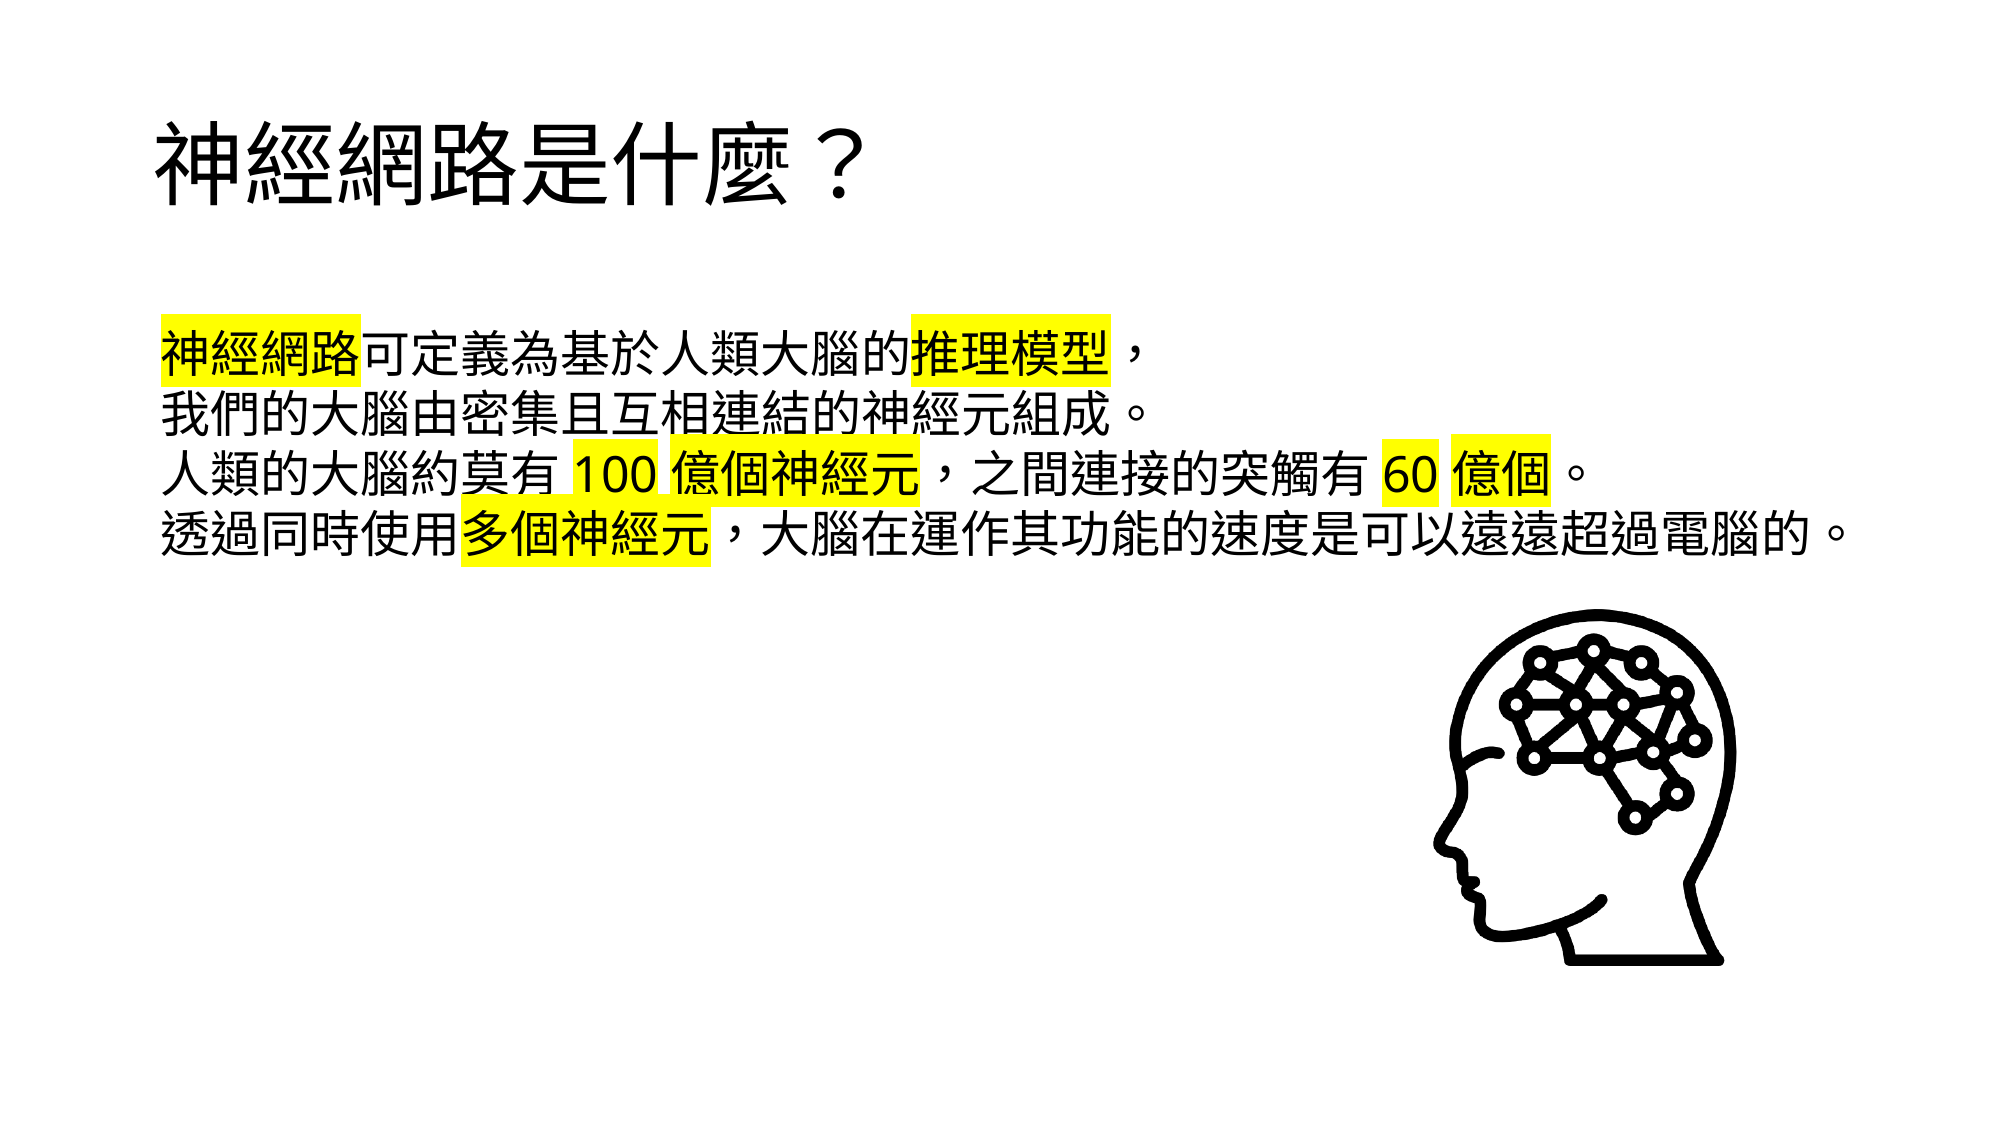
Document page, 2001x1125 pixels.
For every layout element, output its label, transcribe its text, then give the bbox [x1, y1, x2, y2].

picture [1406, 609, 1763, 966]
title 神經網路是什麼？ [137, 59, 1863, 278]
text_box 神經網路可定義為基於人類大腦的推理模型， 我們的大腦由密集且互相連結的神經元組成。 人類的大腦約莫有100億個神經元，之間連接的突觸有60億個。 透過同時使用多個神經元，大腦在運作其功能的速度是可以遠遠超過電腦的。 [146, 314, 1876, 570]
